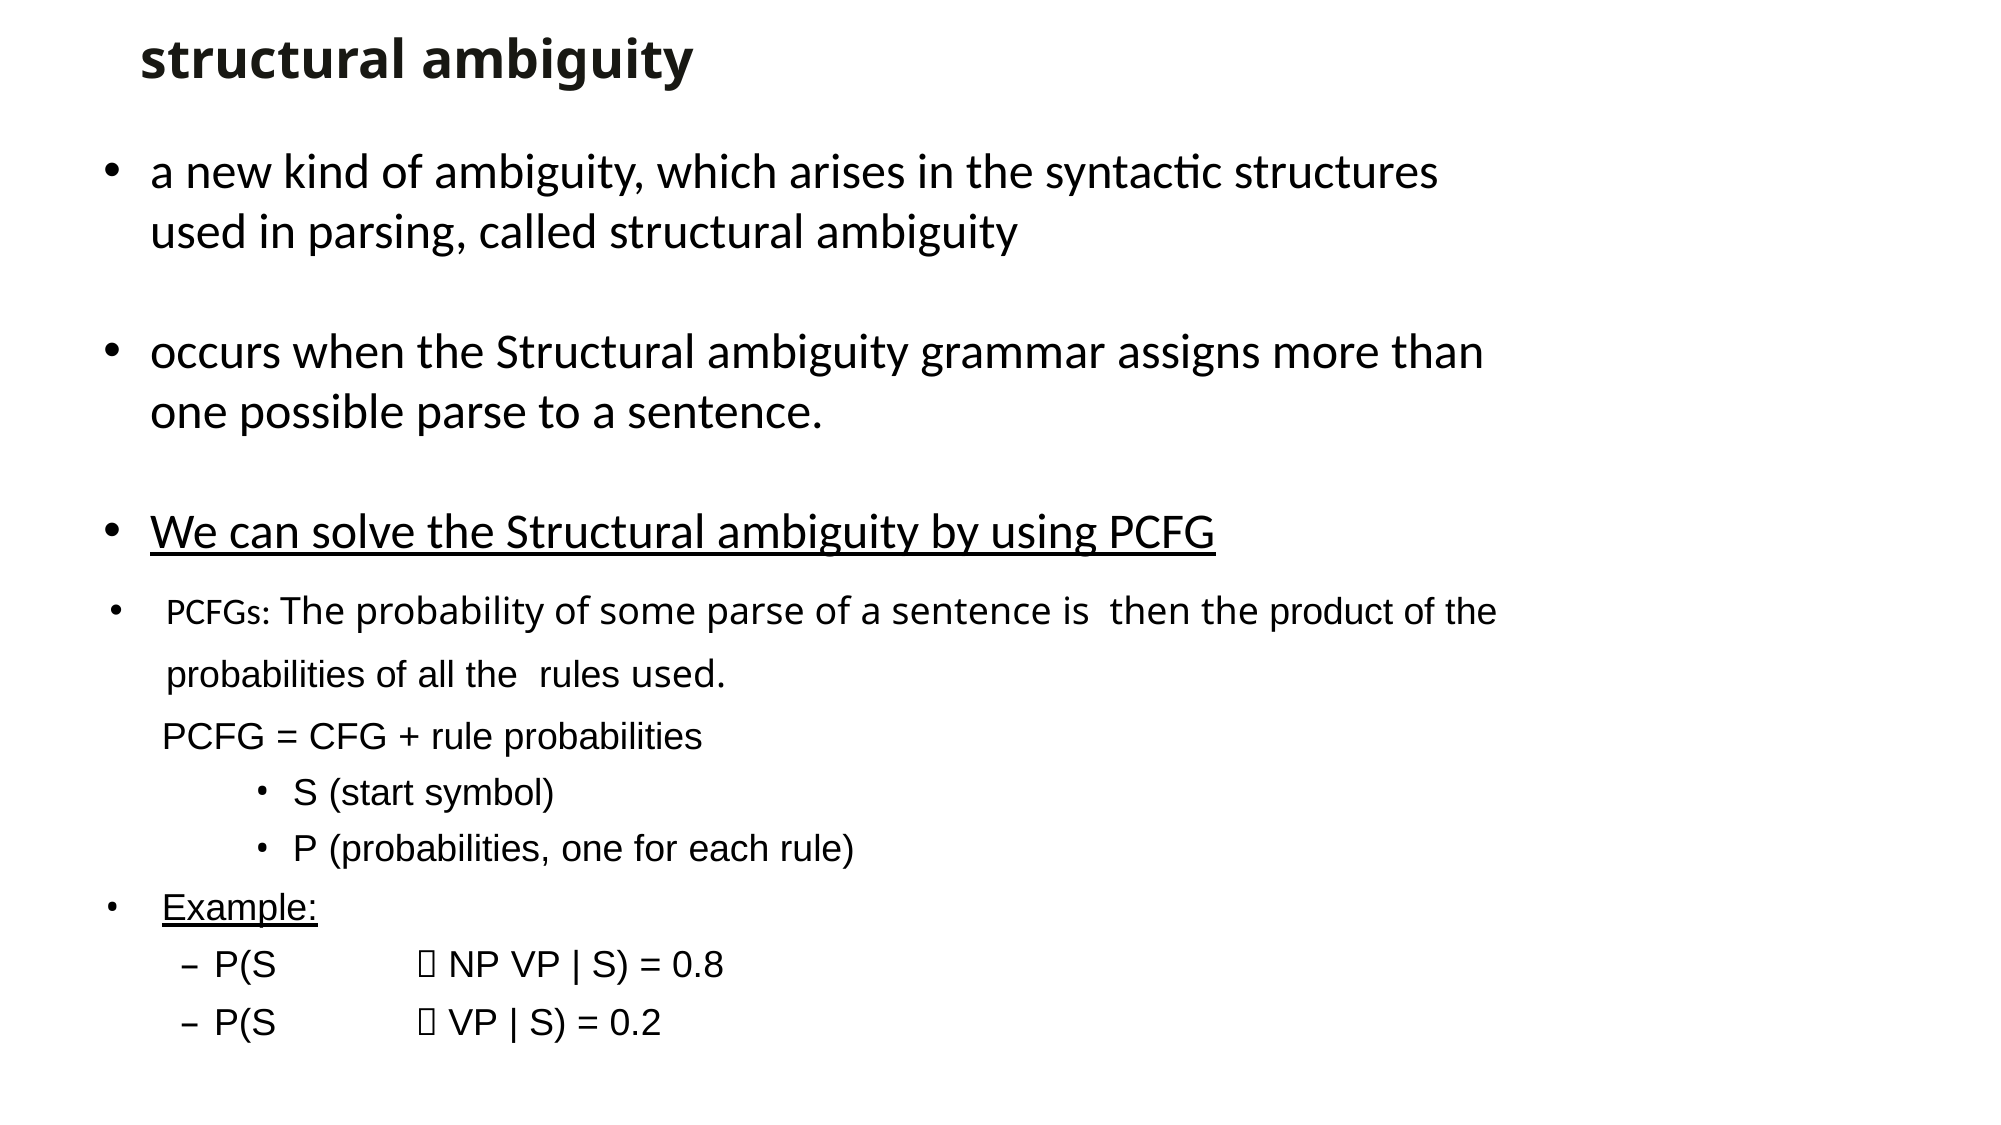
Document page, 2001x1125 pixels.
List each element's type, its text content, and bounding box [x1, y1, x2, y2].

text_box a new kind of ambiguity, which arises in the syntactic structures used in parsing, called structural ambiguity occurs when the Structural ambiguity grammar assigns more than one possible parse to a sentence. We can solve the Structural ambiguity by using PCFG PCFGs: The probability of some parse of a sentence is then the product of the probabilities of all the rules used. PCFG = CFG + rule probabilities S (start symbol) P (probabilities, one for each rule) Example: – P(S  NP VP | S) = 0.8 – P(S  VP | S) = 0.2 [88, 131, 1520, 1050]
title structural ambiguity [139, 0, 1070, 131]
